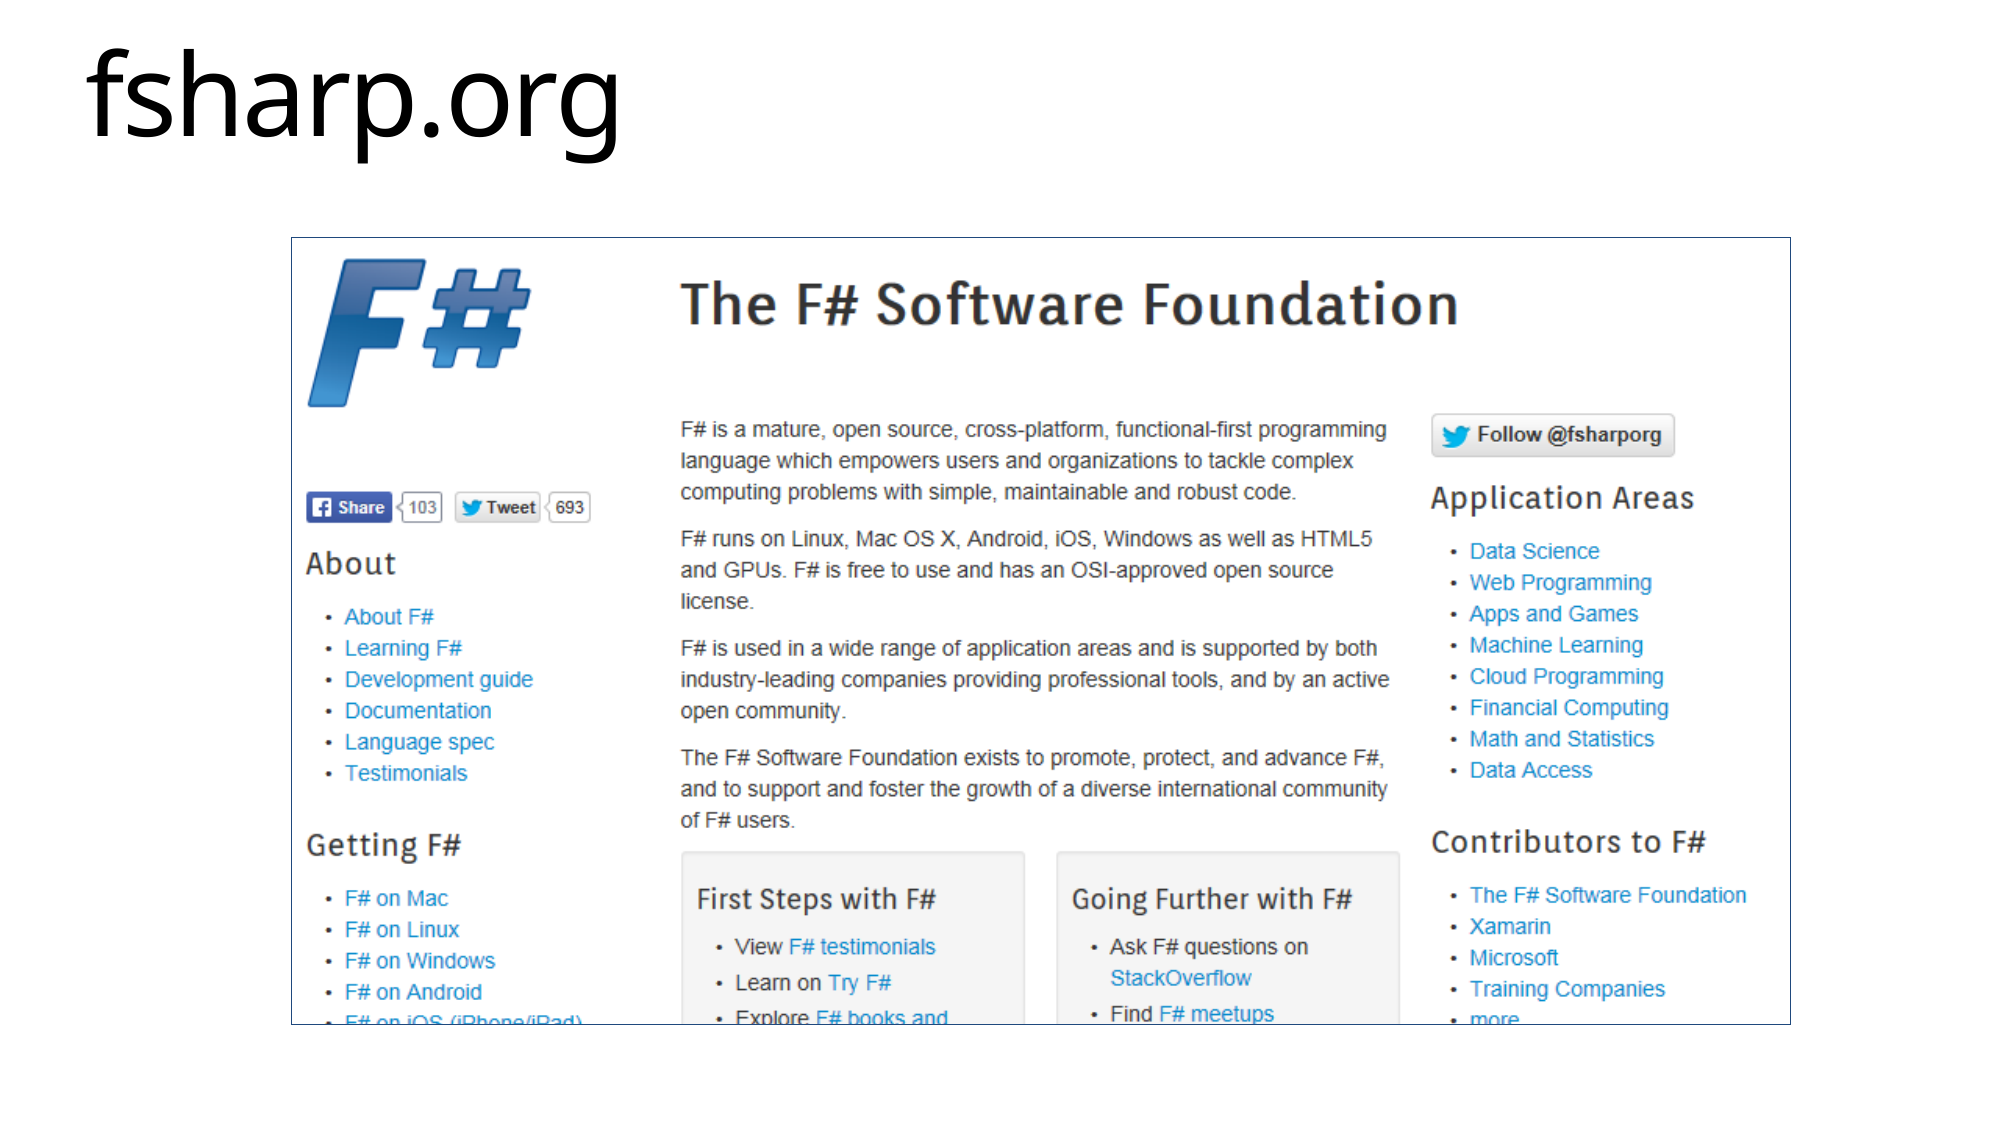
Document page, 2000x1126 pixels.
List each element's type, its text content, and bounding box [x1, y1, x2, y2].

title fsharp.org [85, 37, 1914, 162]
picture [290, 237, 1791, 1025]
